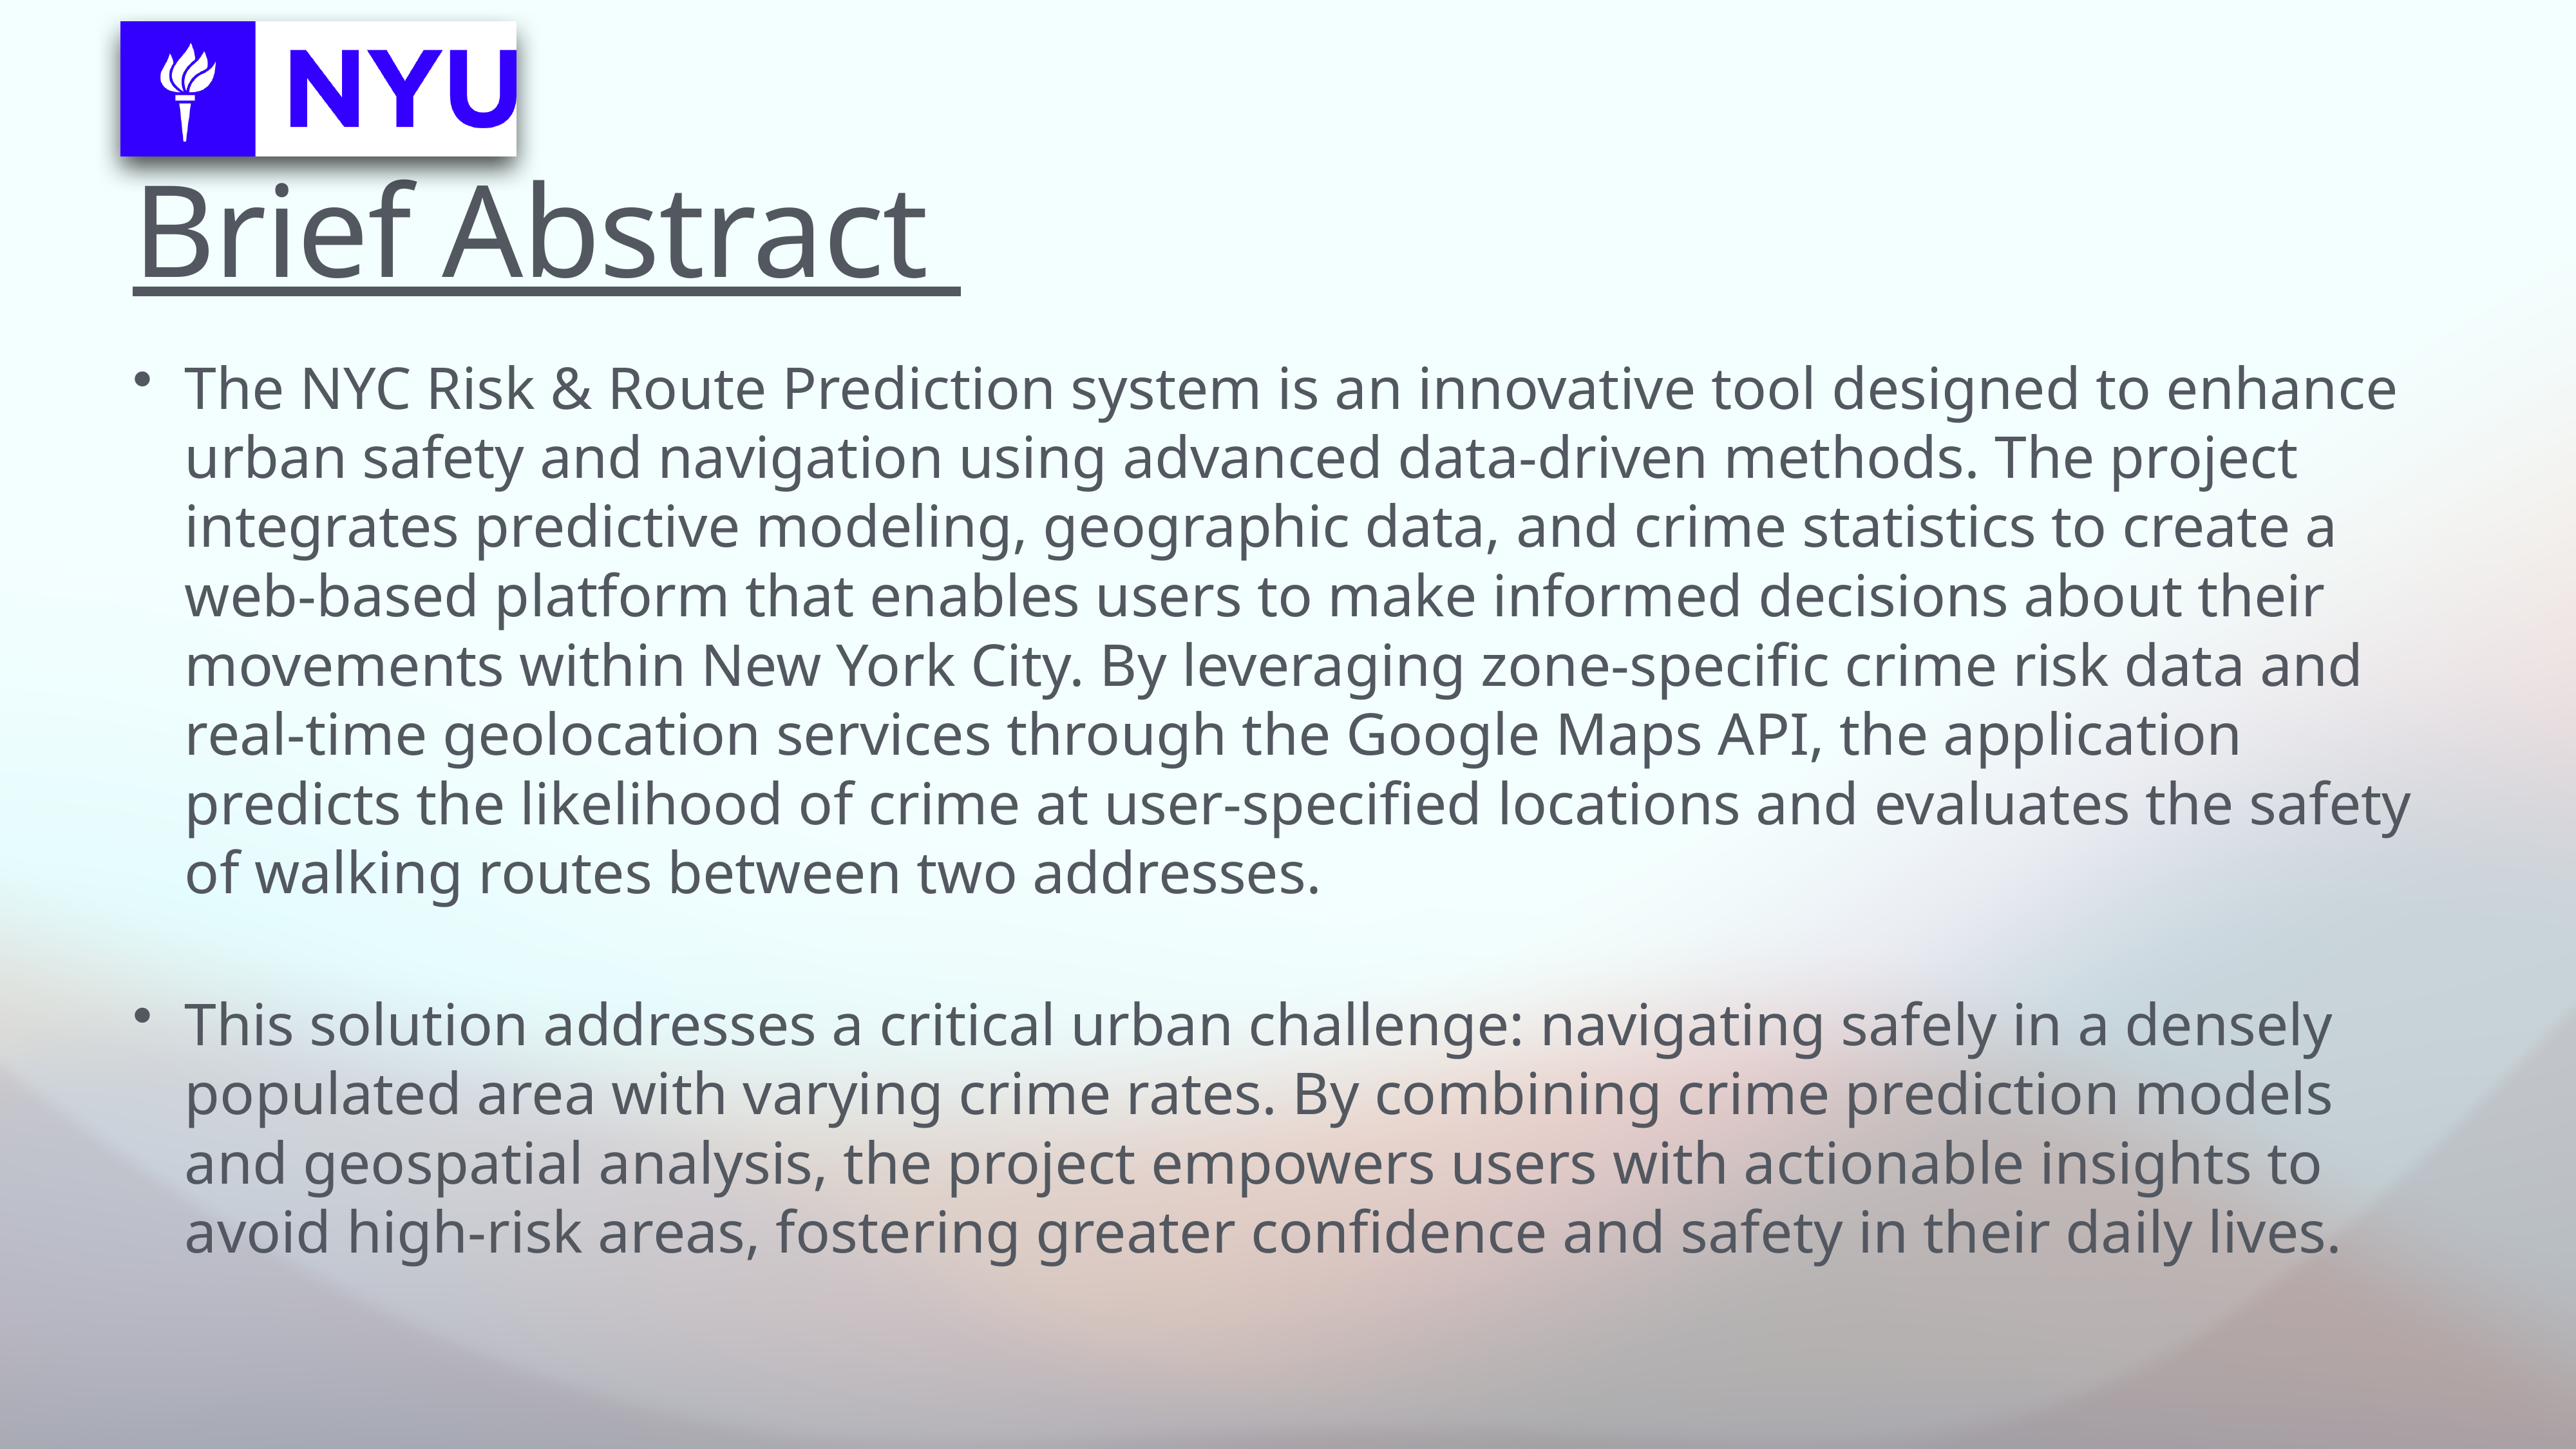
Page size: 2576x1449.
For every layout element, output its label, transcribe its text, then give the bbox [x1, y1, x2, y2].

list The NYC Risk & Route Prediction system is an innovative tool designed to enhance urban safety and navigation using advanced data-driven methods. The project integrates predictive modeling, geographic data, and crime statistics to create a web-based platform that enables users to make informed decisions about their movements within New York City. By leveraging zone-specific crime risk data and real-time geolocation services through the Google Maps API, the application predicts the likelihood of crime at user-specified locations and evaluates the safety of walking routes between two addresses. This solution addresses a critical urban challenge: navigating safely in a densely populated area with varying crime rates. By combining crime prediction models and geospatial analysis, the project empowers users with actionable insights to avoid high-risk areas, fostering greater confidence and safety in their daily lives. [127, 345, 2449, 1425]
title Brief Abstract [127, 161, 2449, 341]
picture [0, 0, 2576, 1449]
